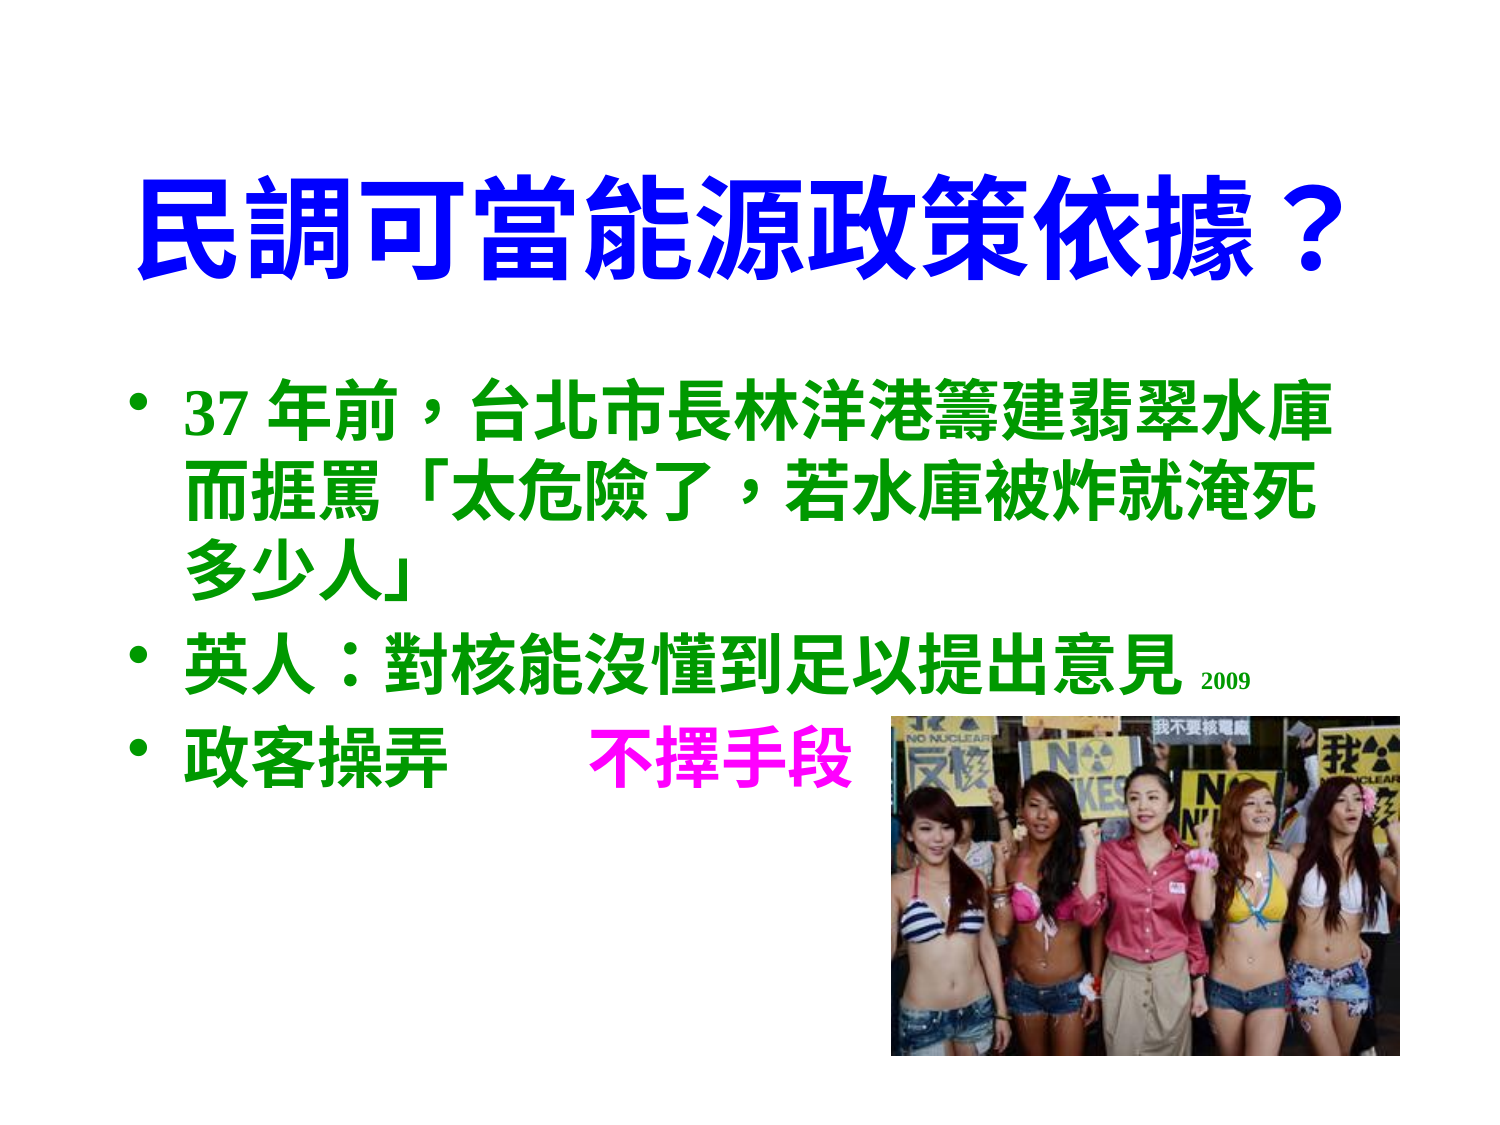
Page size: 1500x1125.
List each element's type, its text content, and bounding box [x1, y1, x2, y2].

list 37年前，台北市長林洋港籌建翡翠水庫而捱罵「太危險了，若水庫被炸就淹死多少人」 英人：對核能沒懂到足以提出意見2009 政客操弄 不擇手段 [112, 361, 1388, 1000]
title 民調可當能源政策依據？ [112, 137, 1388, 315]
picture [891, 715, 1400, 1057]
